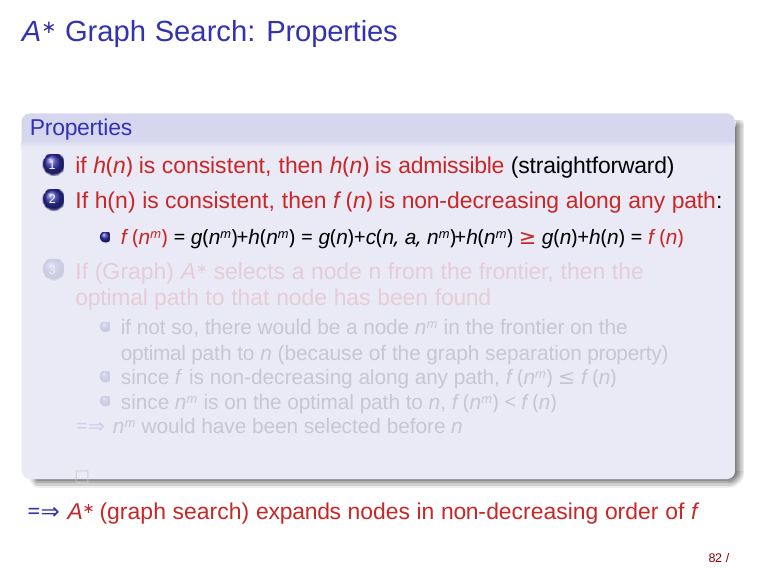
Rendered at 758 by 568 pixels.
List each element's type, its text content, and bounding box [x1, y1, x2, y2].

picture [40, 189, 64, 212]
text_box 82 / 96 [706, 547, 746, 568]
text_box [40, 232, 110, 283]
text_box =⇒ nm would have been selected before n □ =⇒ A∗ (graph search) expands nodes in non-decreasing order of f [19, 494, 733, 525]
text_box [99, 321, 110, 408]
title A∗ Graph Search: Properties [15, 7, 757, 106]
text_box Properties [27, 111, 137, 118]
text_box [137, 113, 735, 118]
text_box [21, 120, 744, 488]
